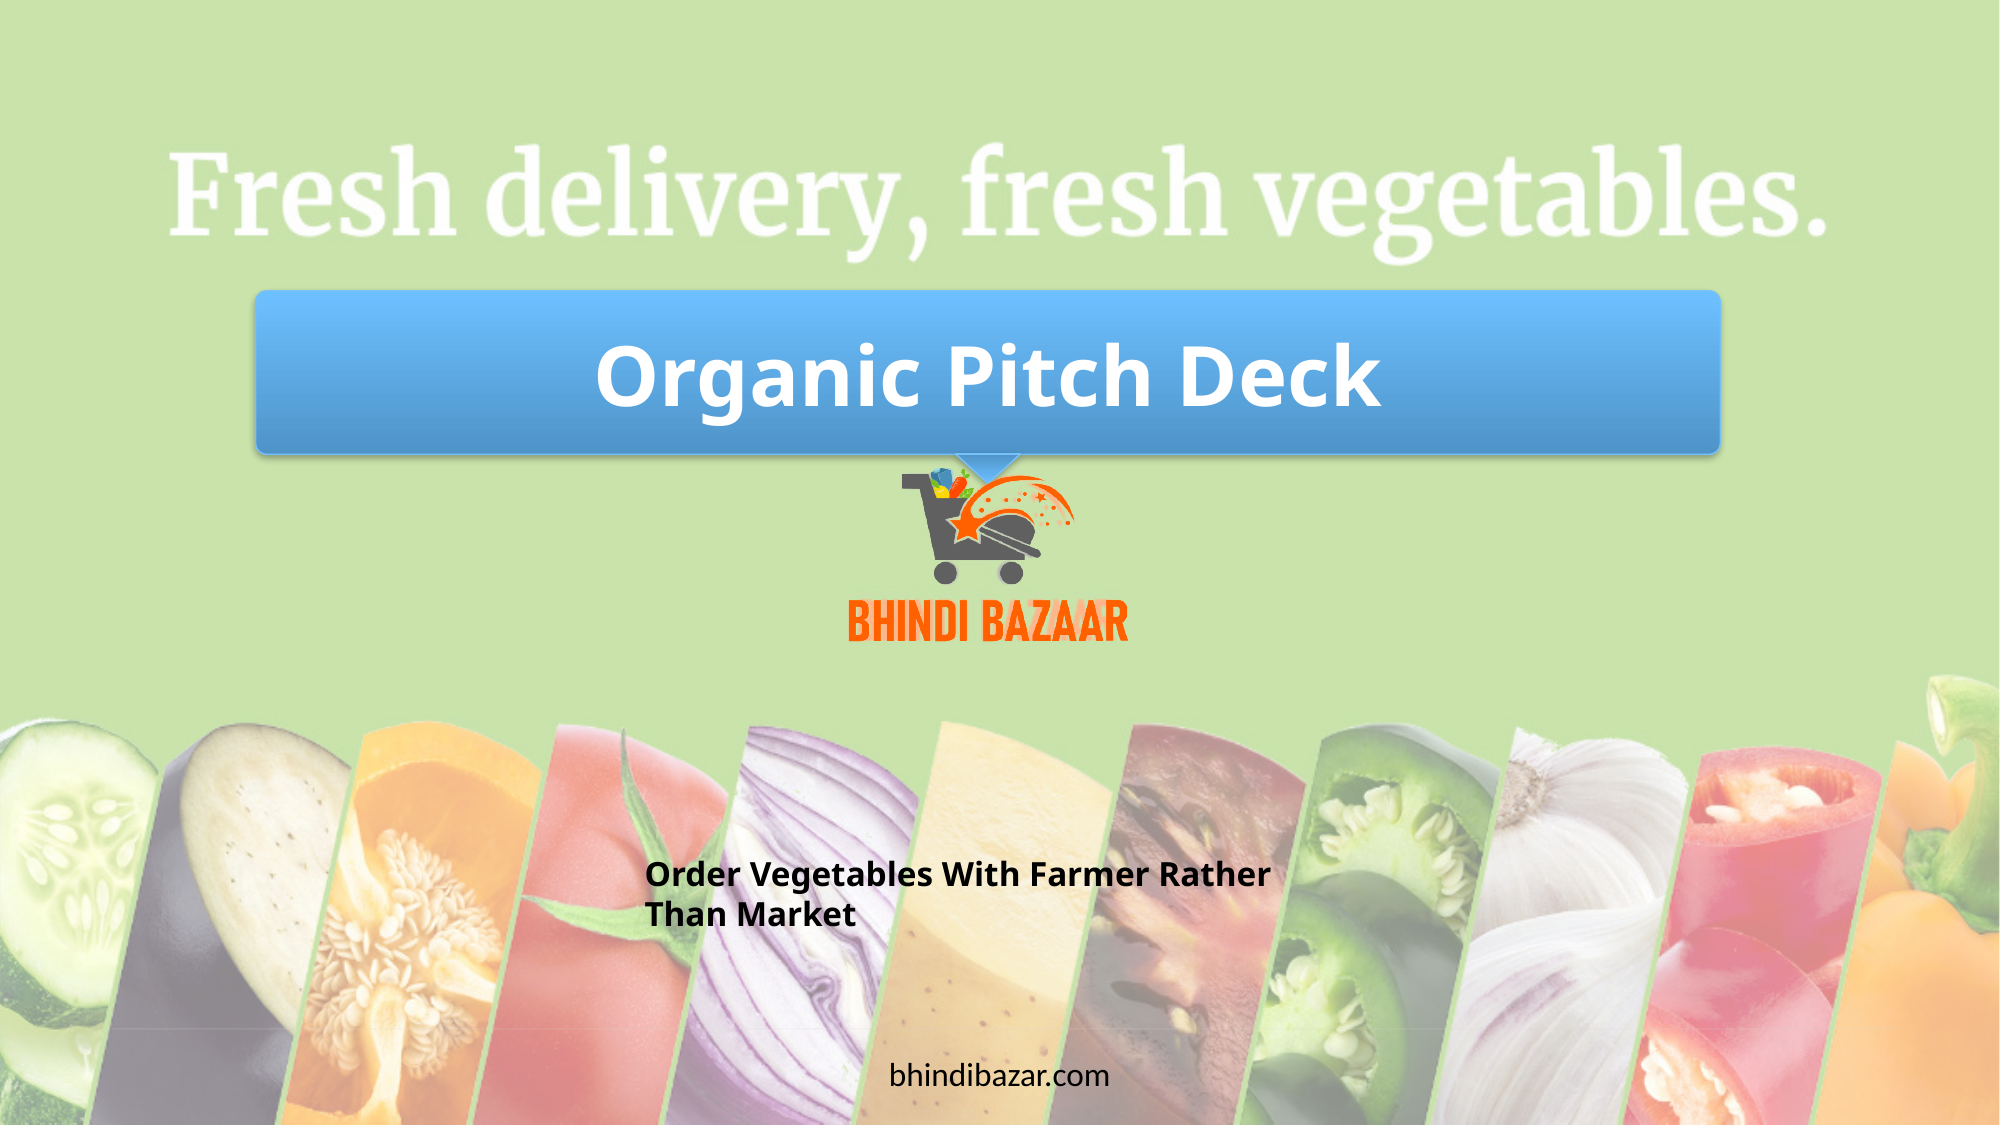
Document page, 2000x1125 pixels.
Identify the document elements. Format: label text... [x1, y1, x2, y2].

picture [845, 468, 1130, 658]
footer bhindibazar.com [683, 1042, 1317, 1103]
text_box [255, 290, 1721, 484]
text_box Order Vegetables With Farmer Rather Than Market [629, 845, 1370, 941]
table_cell 77,57,543.3 [0, 0, 2000, 1125]
